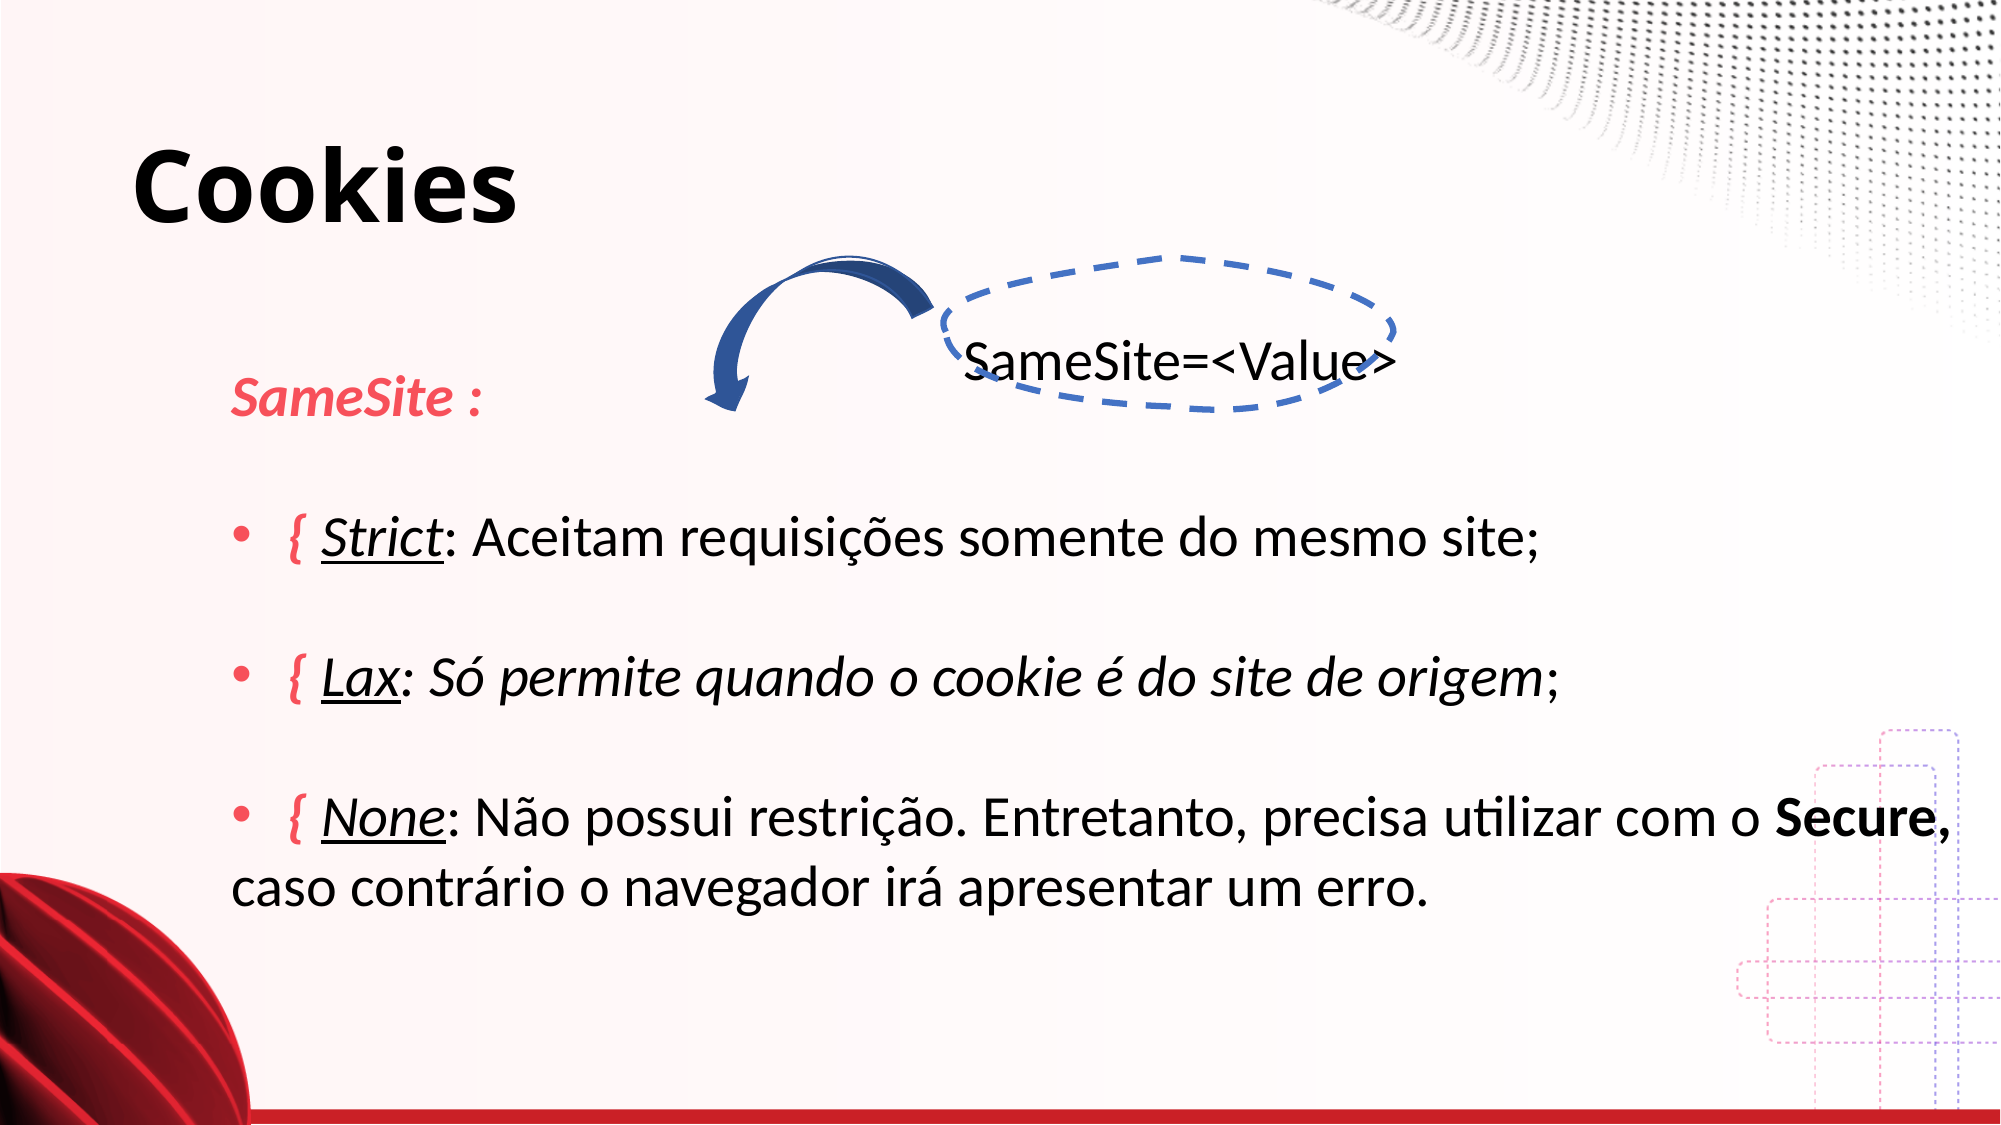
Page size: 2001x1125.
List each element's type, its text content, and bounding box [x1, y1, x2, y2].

text_box SameSite=<Value> [948, 245, 1415, 400]
text_box [942, 256, 1395, 411]
text_box SameSite : { Strict: Aceitam requisições somente do mesmo site; { Lax: Só permite quando o cookie é do site de origem; { None: Não possui restrição. Entretanto, precisa utilizar com o Secure, caso contrário o navegador irá apresentar um erro. [216, 281, 1981, 1125]
title Cookies [115, 114, 1616, 252]
picture [826, 258, 868, 262]
text_box [704, 255, 935, 412]
picture [789, 272, 863, 281]
picture [0, 0, 2001, 1125]
